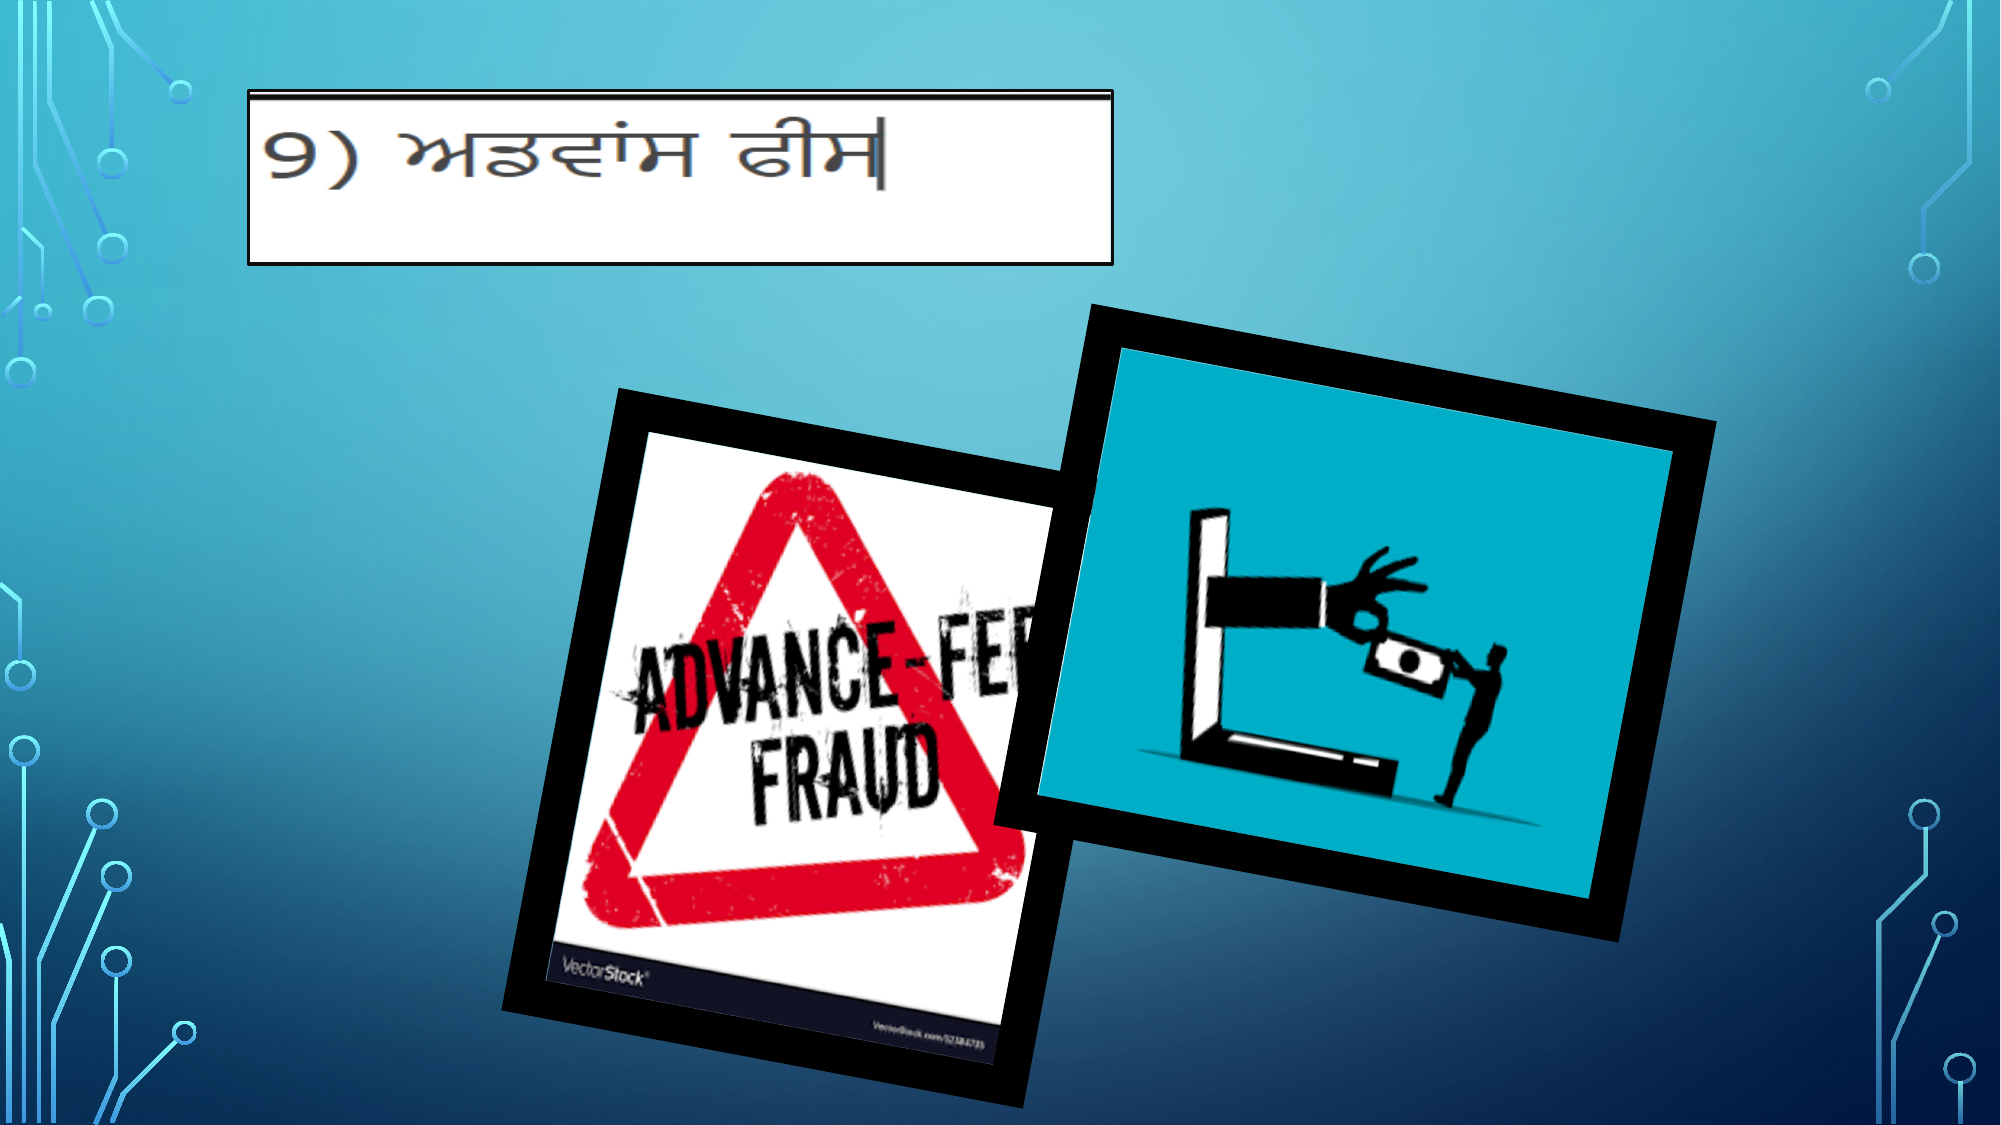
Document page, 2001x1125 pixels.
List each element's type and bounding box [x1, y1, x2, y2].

picture [249, 91, 1111, 263]
picture [547, 349, 1672, 1064]
